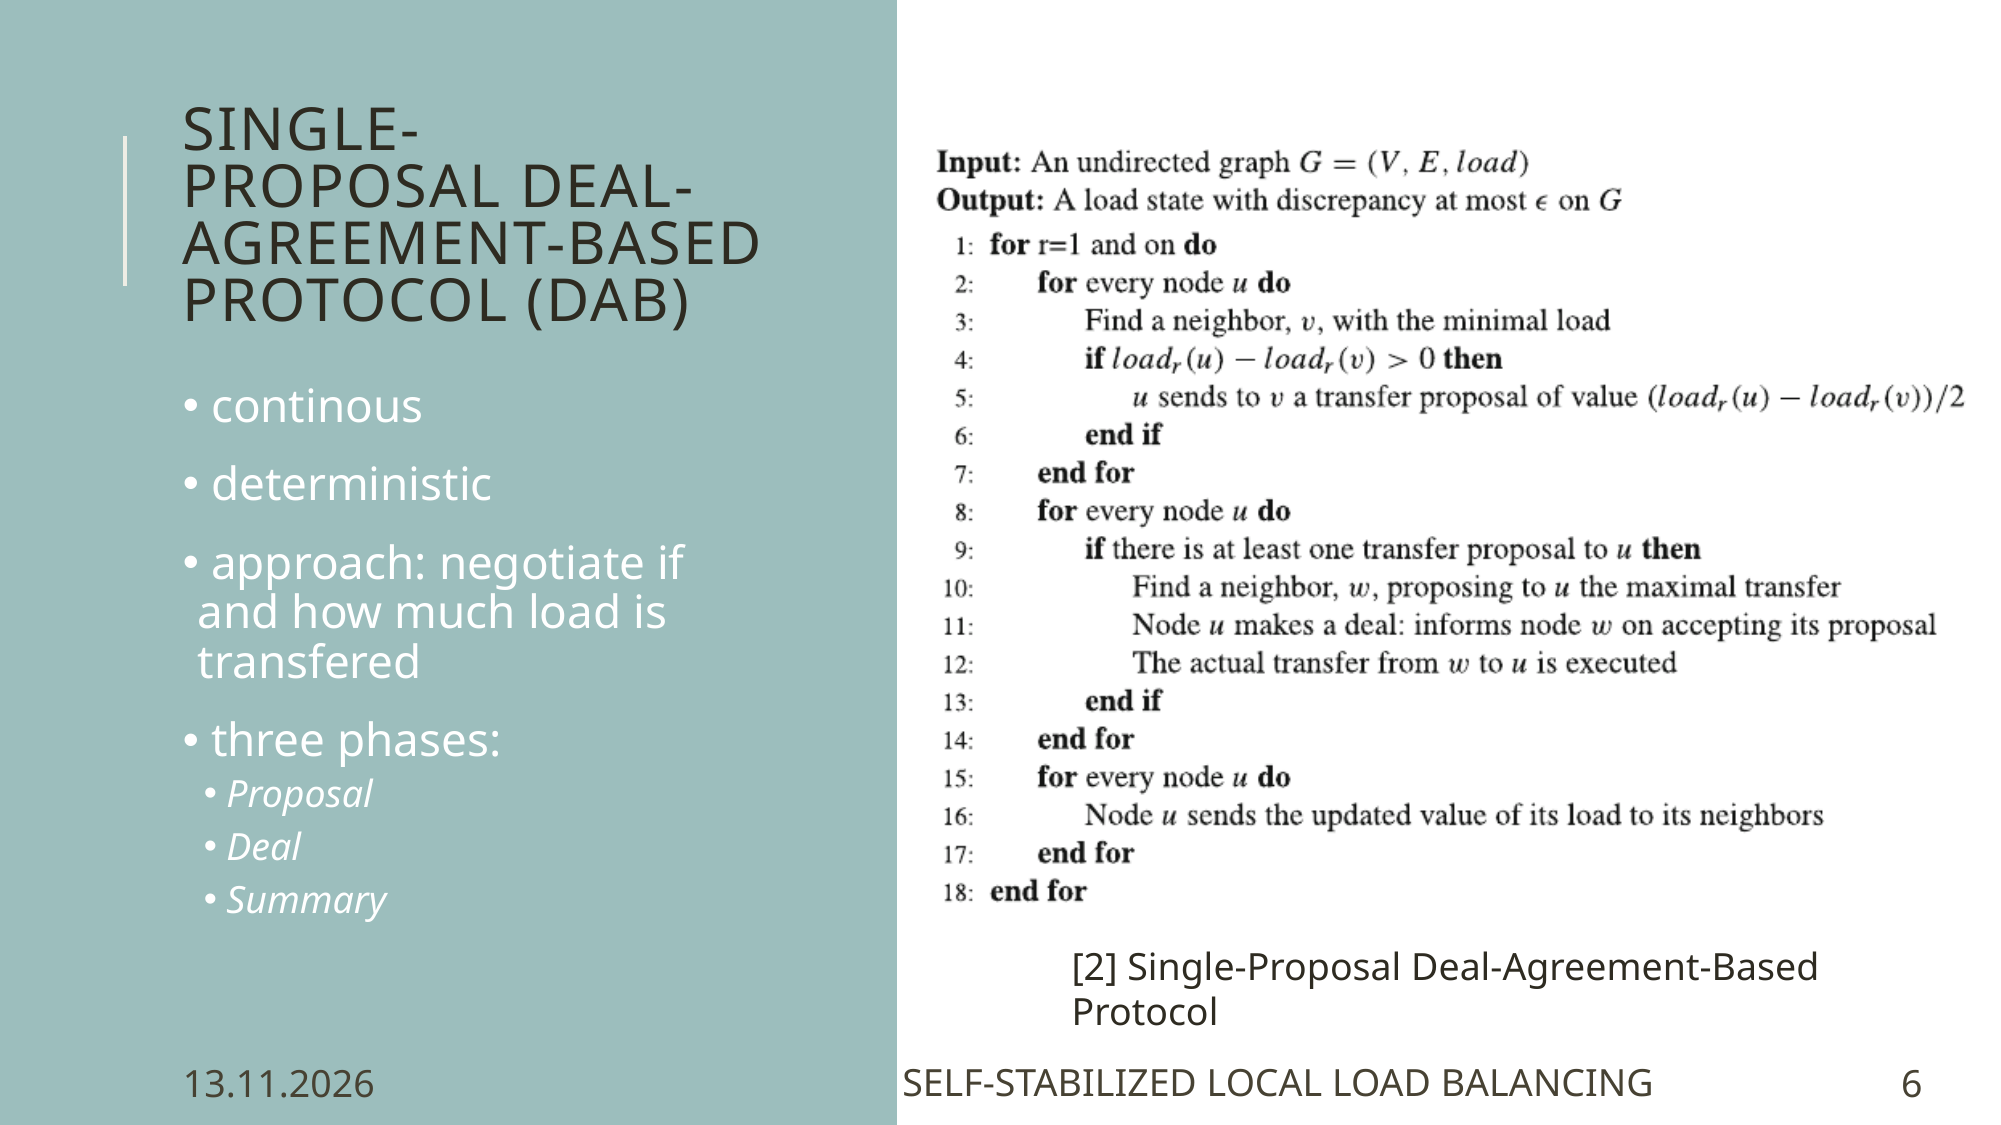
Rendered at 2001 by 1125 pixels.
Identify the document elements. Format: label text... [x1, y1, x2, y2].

text_box [2] Single-Proposal Deal-Agreement-Based Protocol [1056, 935, 1880, 1041]
title Single-Proposal Deal-Agreement-Based Protocol (DAB) [168, 96, 788, 342]
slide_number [168, 1061, 522, 1107]
text_box [0, 0, 898, 1125]
slide_number 6 [1777, 1061, 1938, 1107]
picture [896, 140, 1994, 914]
list continous deterministic approach: negotiate if and how much load is transfered three phases: Proposal Deal Summary [168, 375, 790, 1020]
footer Self-Stabilized Local Load Balancing [794, 1061, 1763, 1107]
